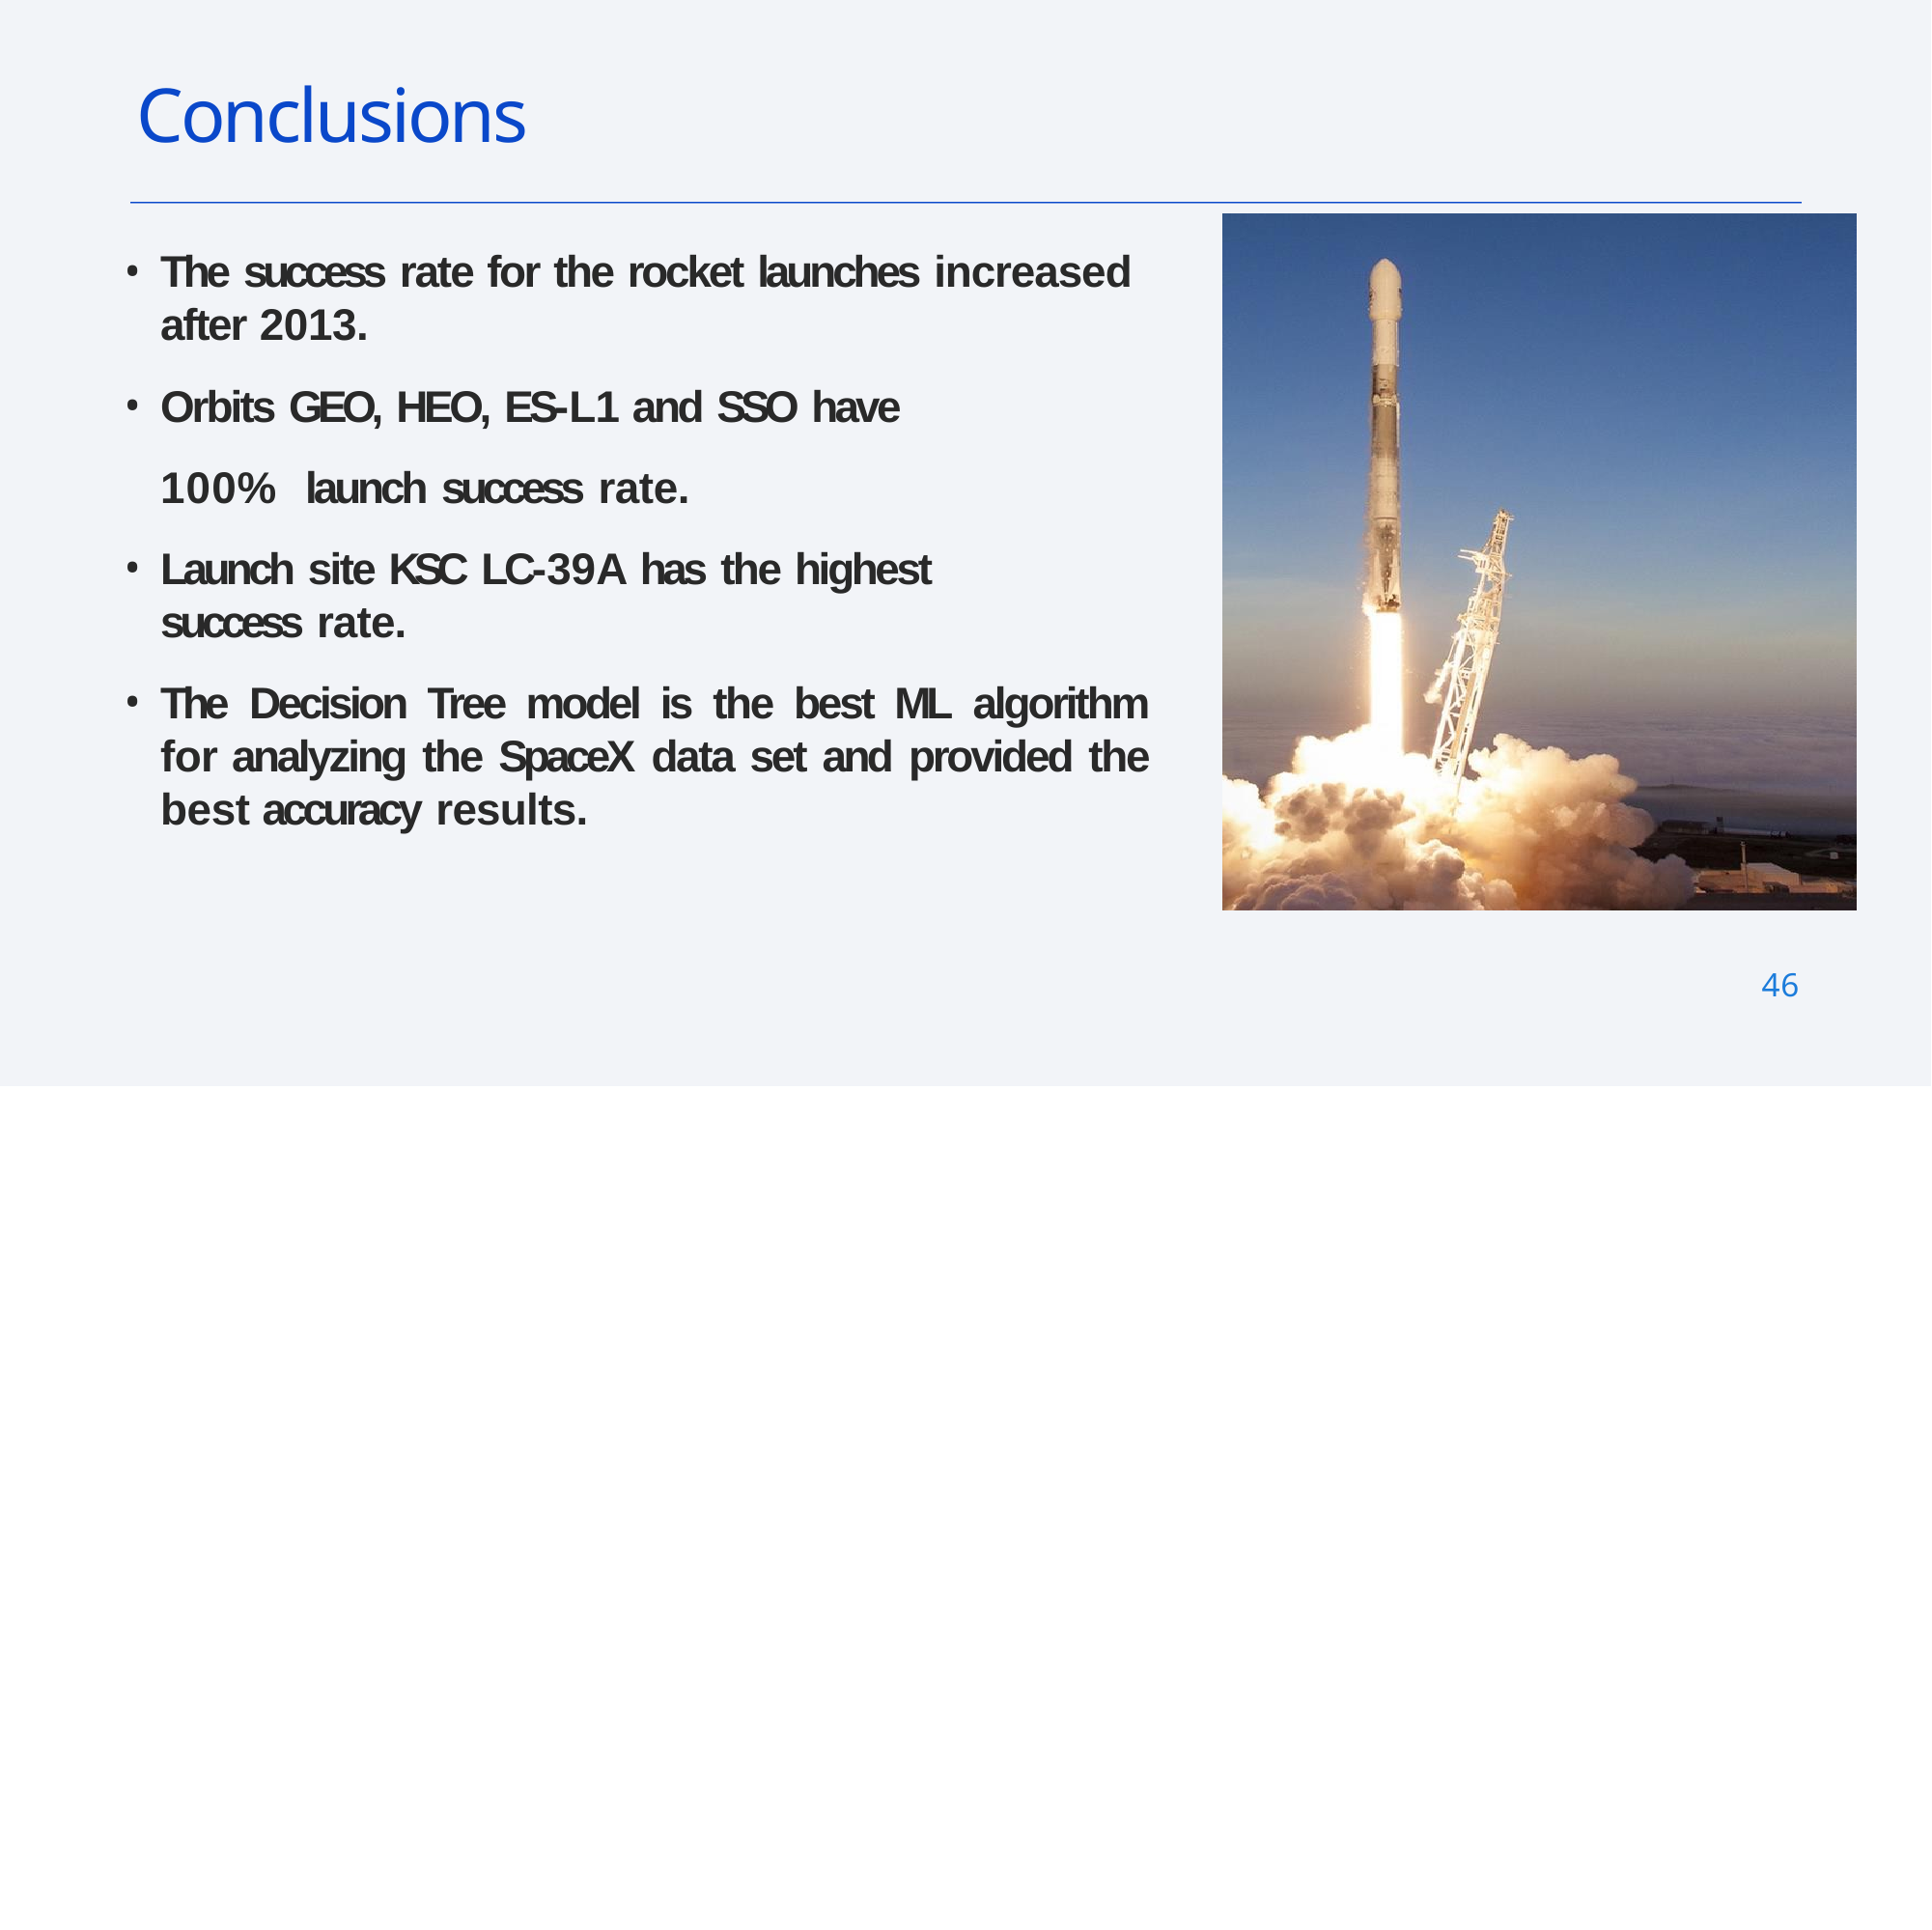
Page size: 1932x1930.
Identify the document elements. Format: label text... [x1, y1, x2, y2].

title Conclusions [134, 66, 1304, 391]
slide_number 46 [1755, 966, 1808, 1930]
picture [0, 0, 1931, 1086]
text_box The success rate for the rocket launches increased after 2013. Orbits GEO, HEO, ES-L1 and SSO have 100% launch success rate. Launch site KSC LC-39A has the highest success rate. The Decision Tree model is the best ML algorithm for analyzing the SpaceX data set and provided the best accuracy results. [122, 241, 1162, 834]
